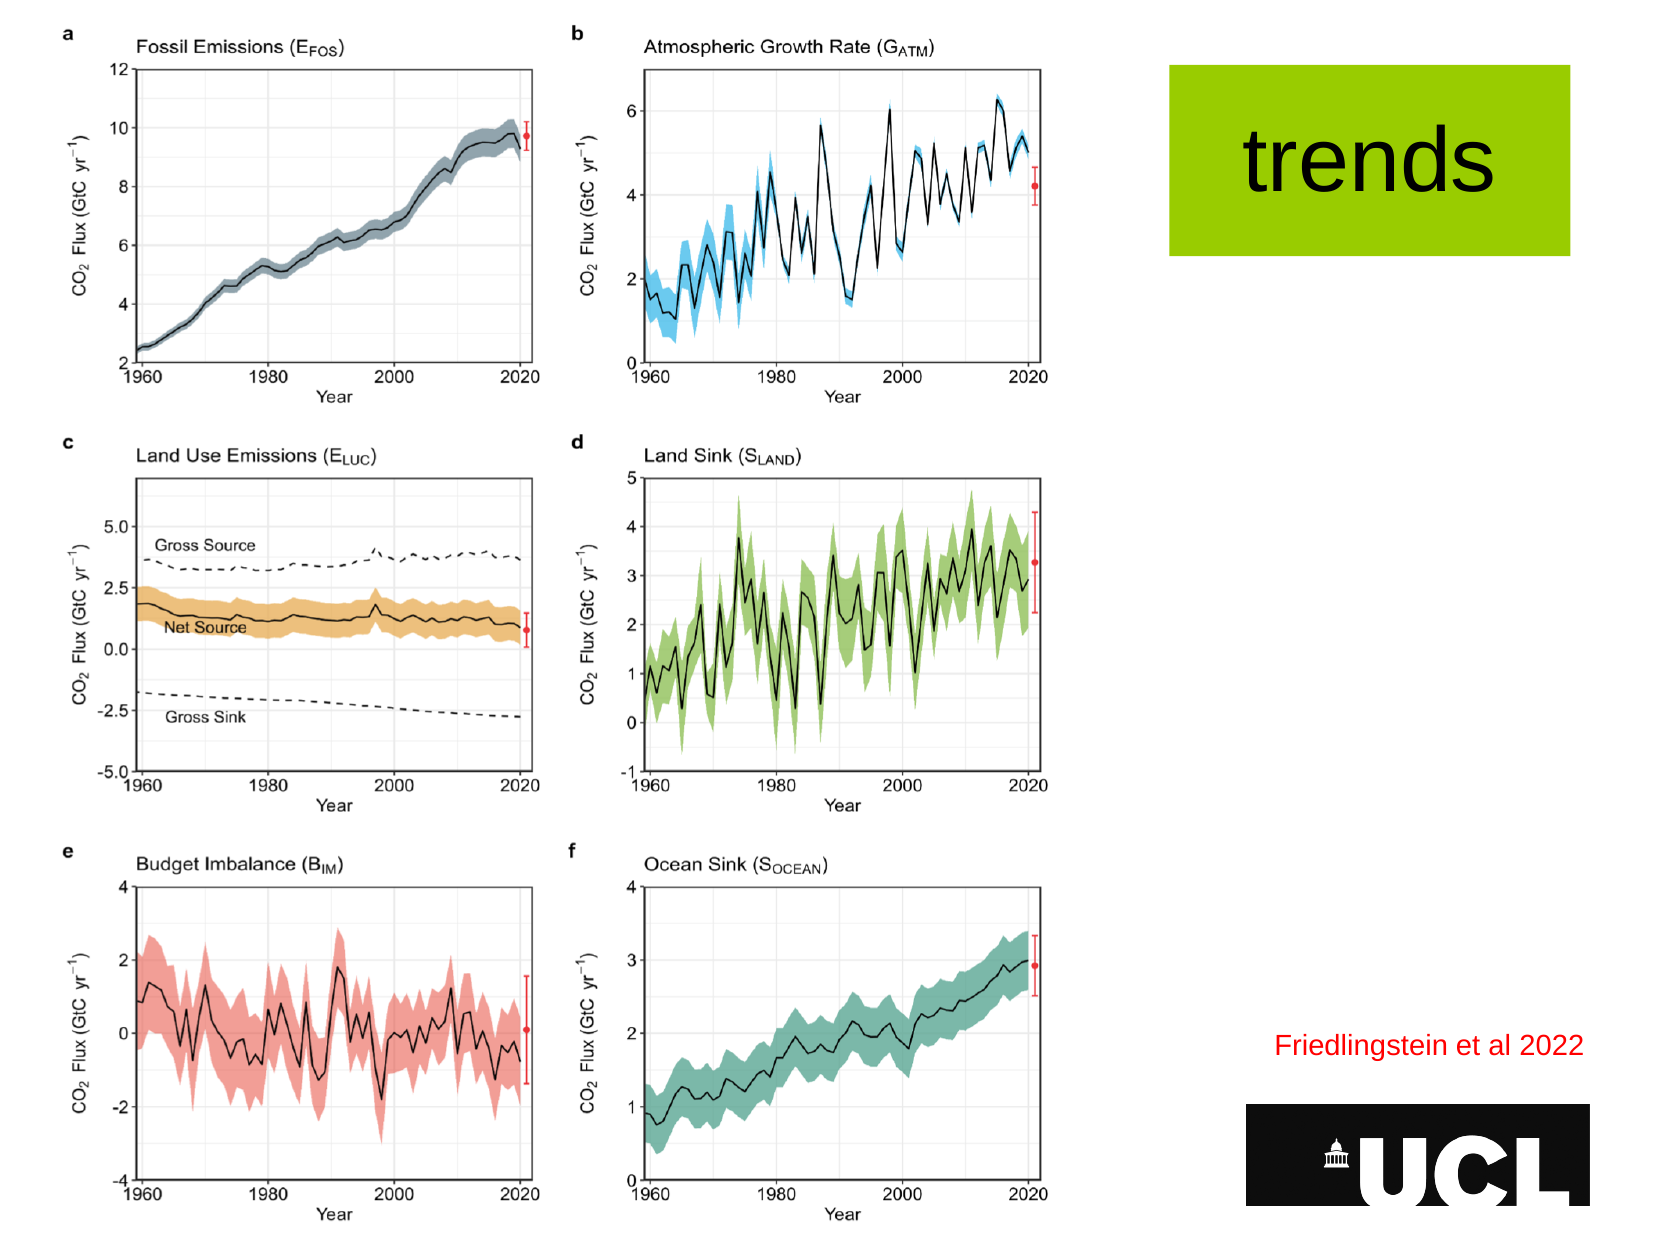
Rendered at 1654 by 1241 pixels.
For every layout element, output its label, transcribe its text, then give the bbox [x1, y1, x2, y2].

title trends [1169, 64, 1571, 257]
picture [0, 0, 1107, 1240]
text_box Friedlingstein et al 2022 [1111, 1021, 1654, 1069]
picture [1246, 1104, 1590, 1206]
